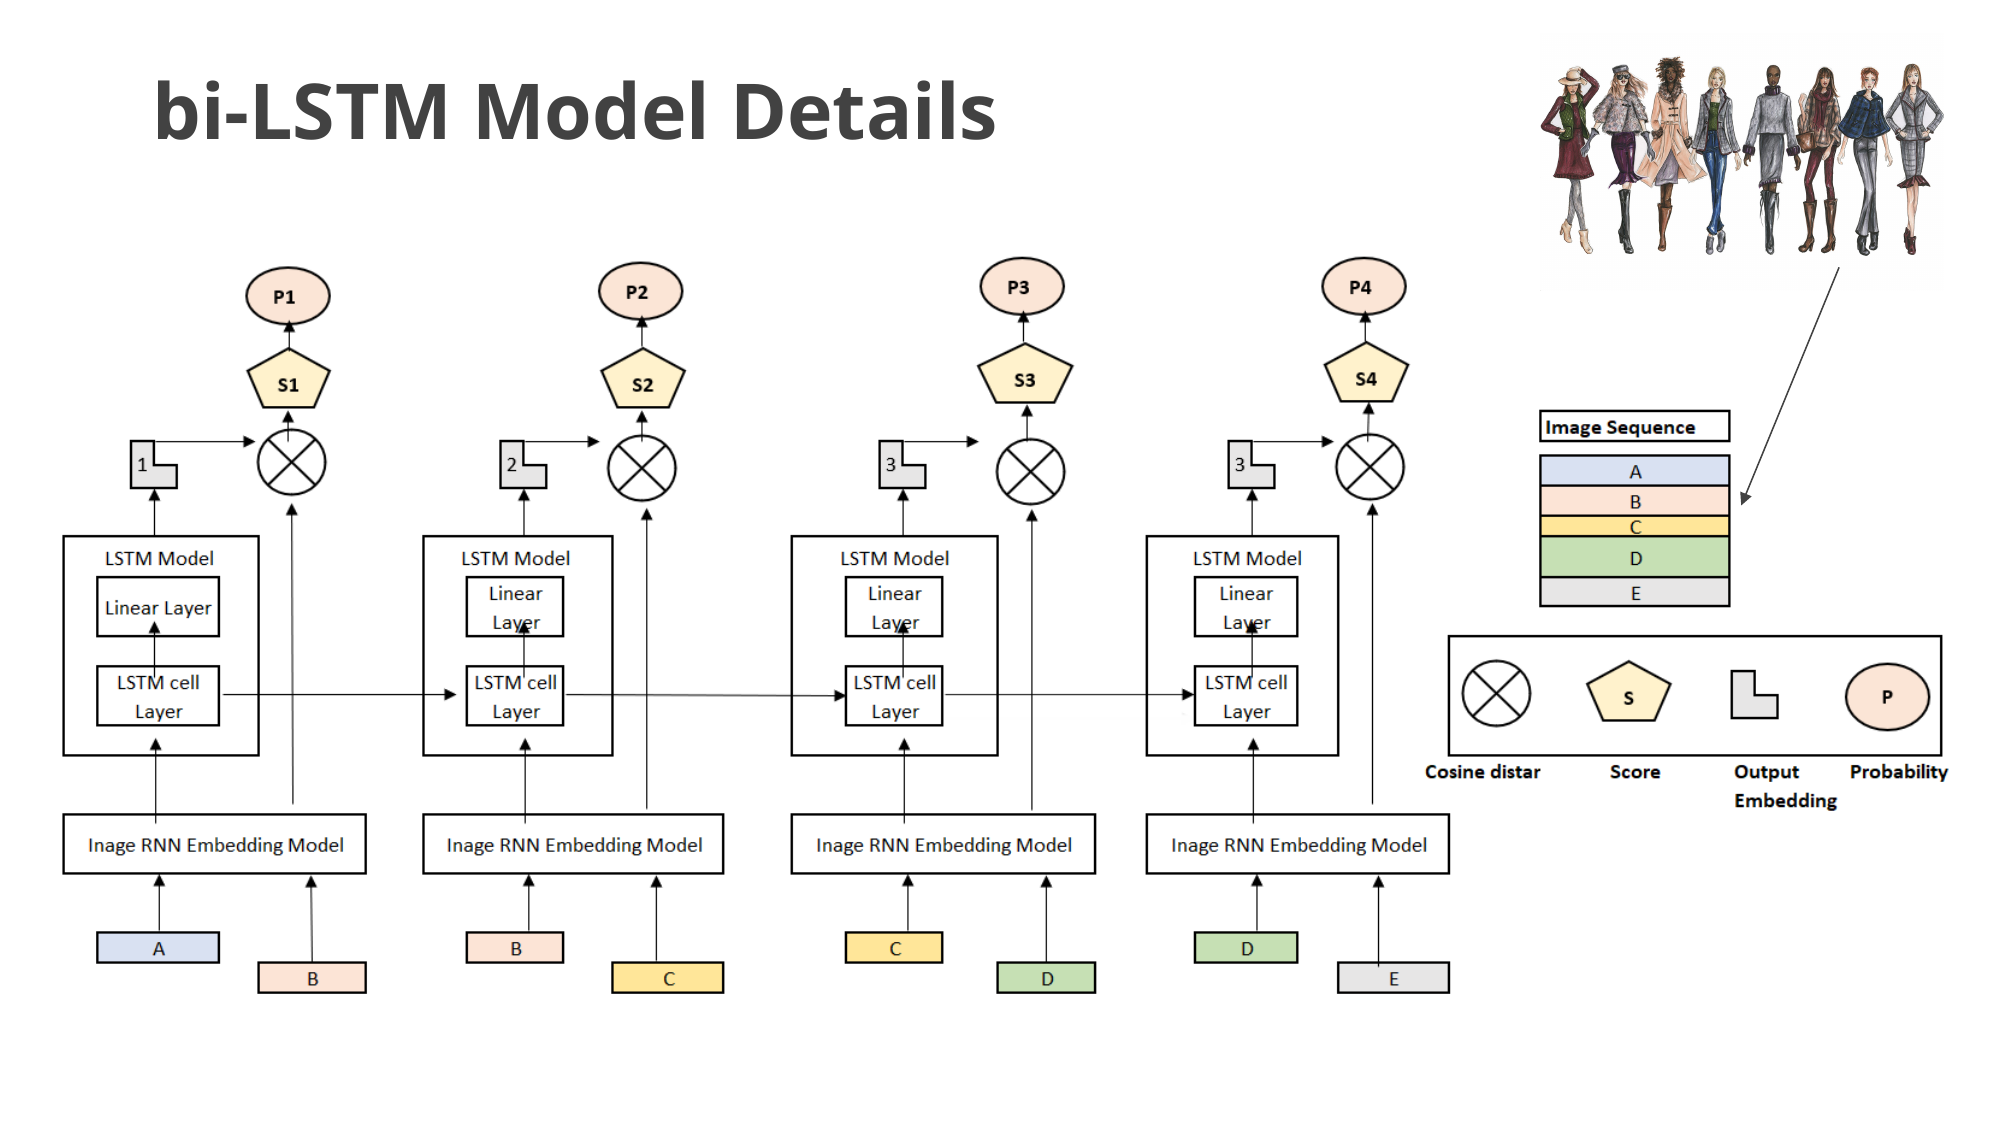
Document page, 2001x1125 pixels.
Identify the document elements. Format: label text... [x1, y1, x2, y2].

picture [24, 33, 1976, 1000]
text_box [1741, 267, 1840, 506]
title bi-LSTM Model Details [137, 13, 1863, 216]
